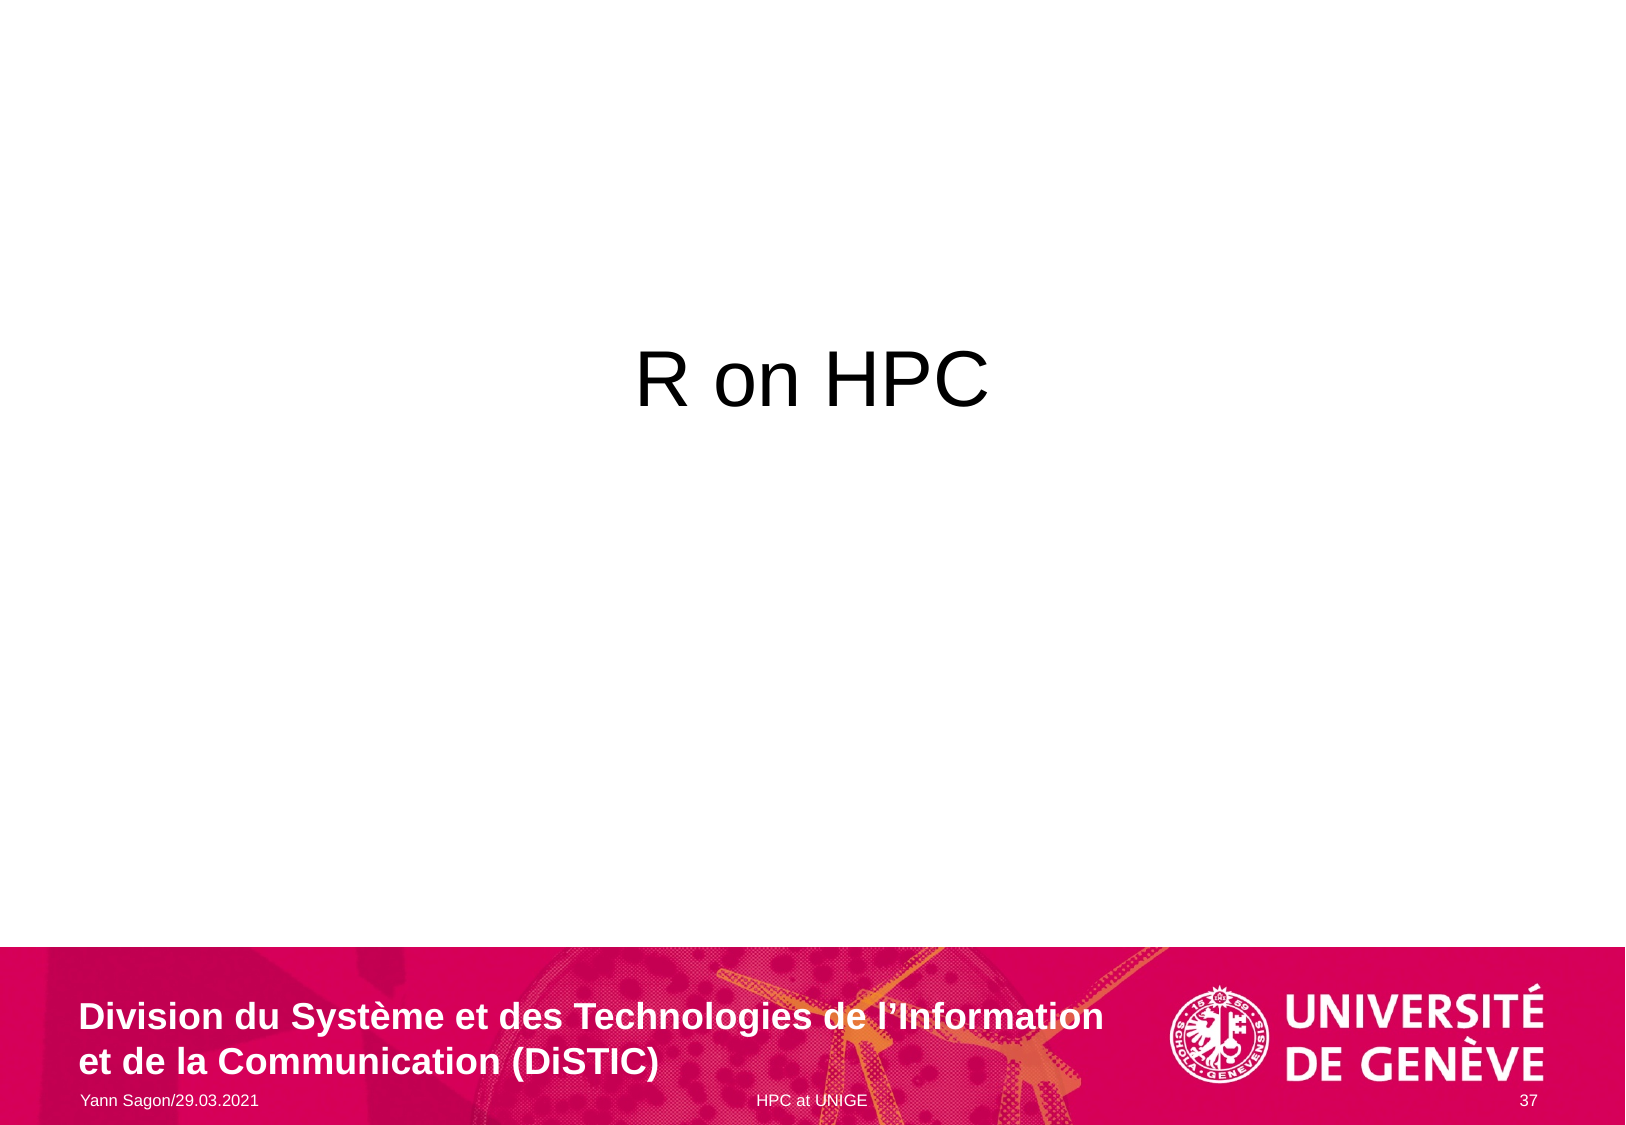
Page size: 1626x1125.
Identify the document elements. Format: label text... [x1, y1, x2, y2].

title R on HPC [73, 304, 1552, 445]
picture [0, 947, 1625, 1125]
